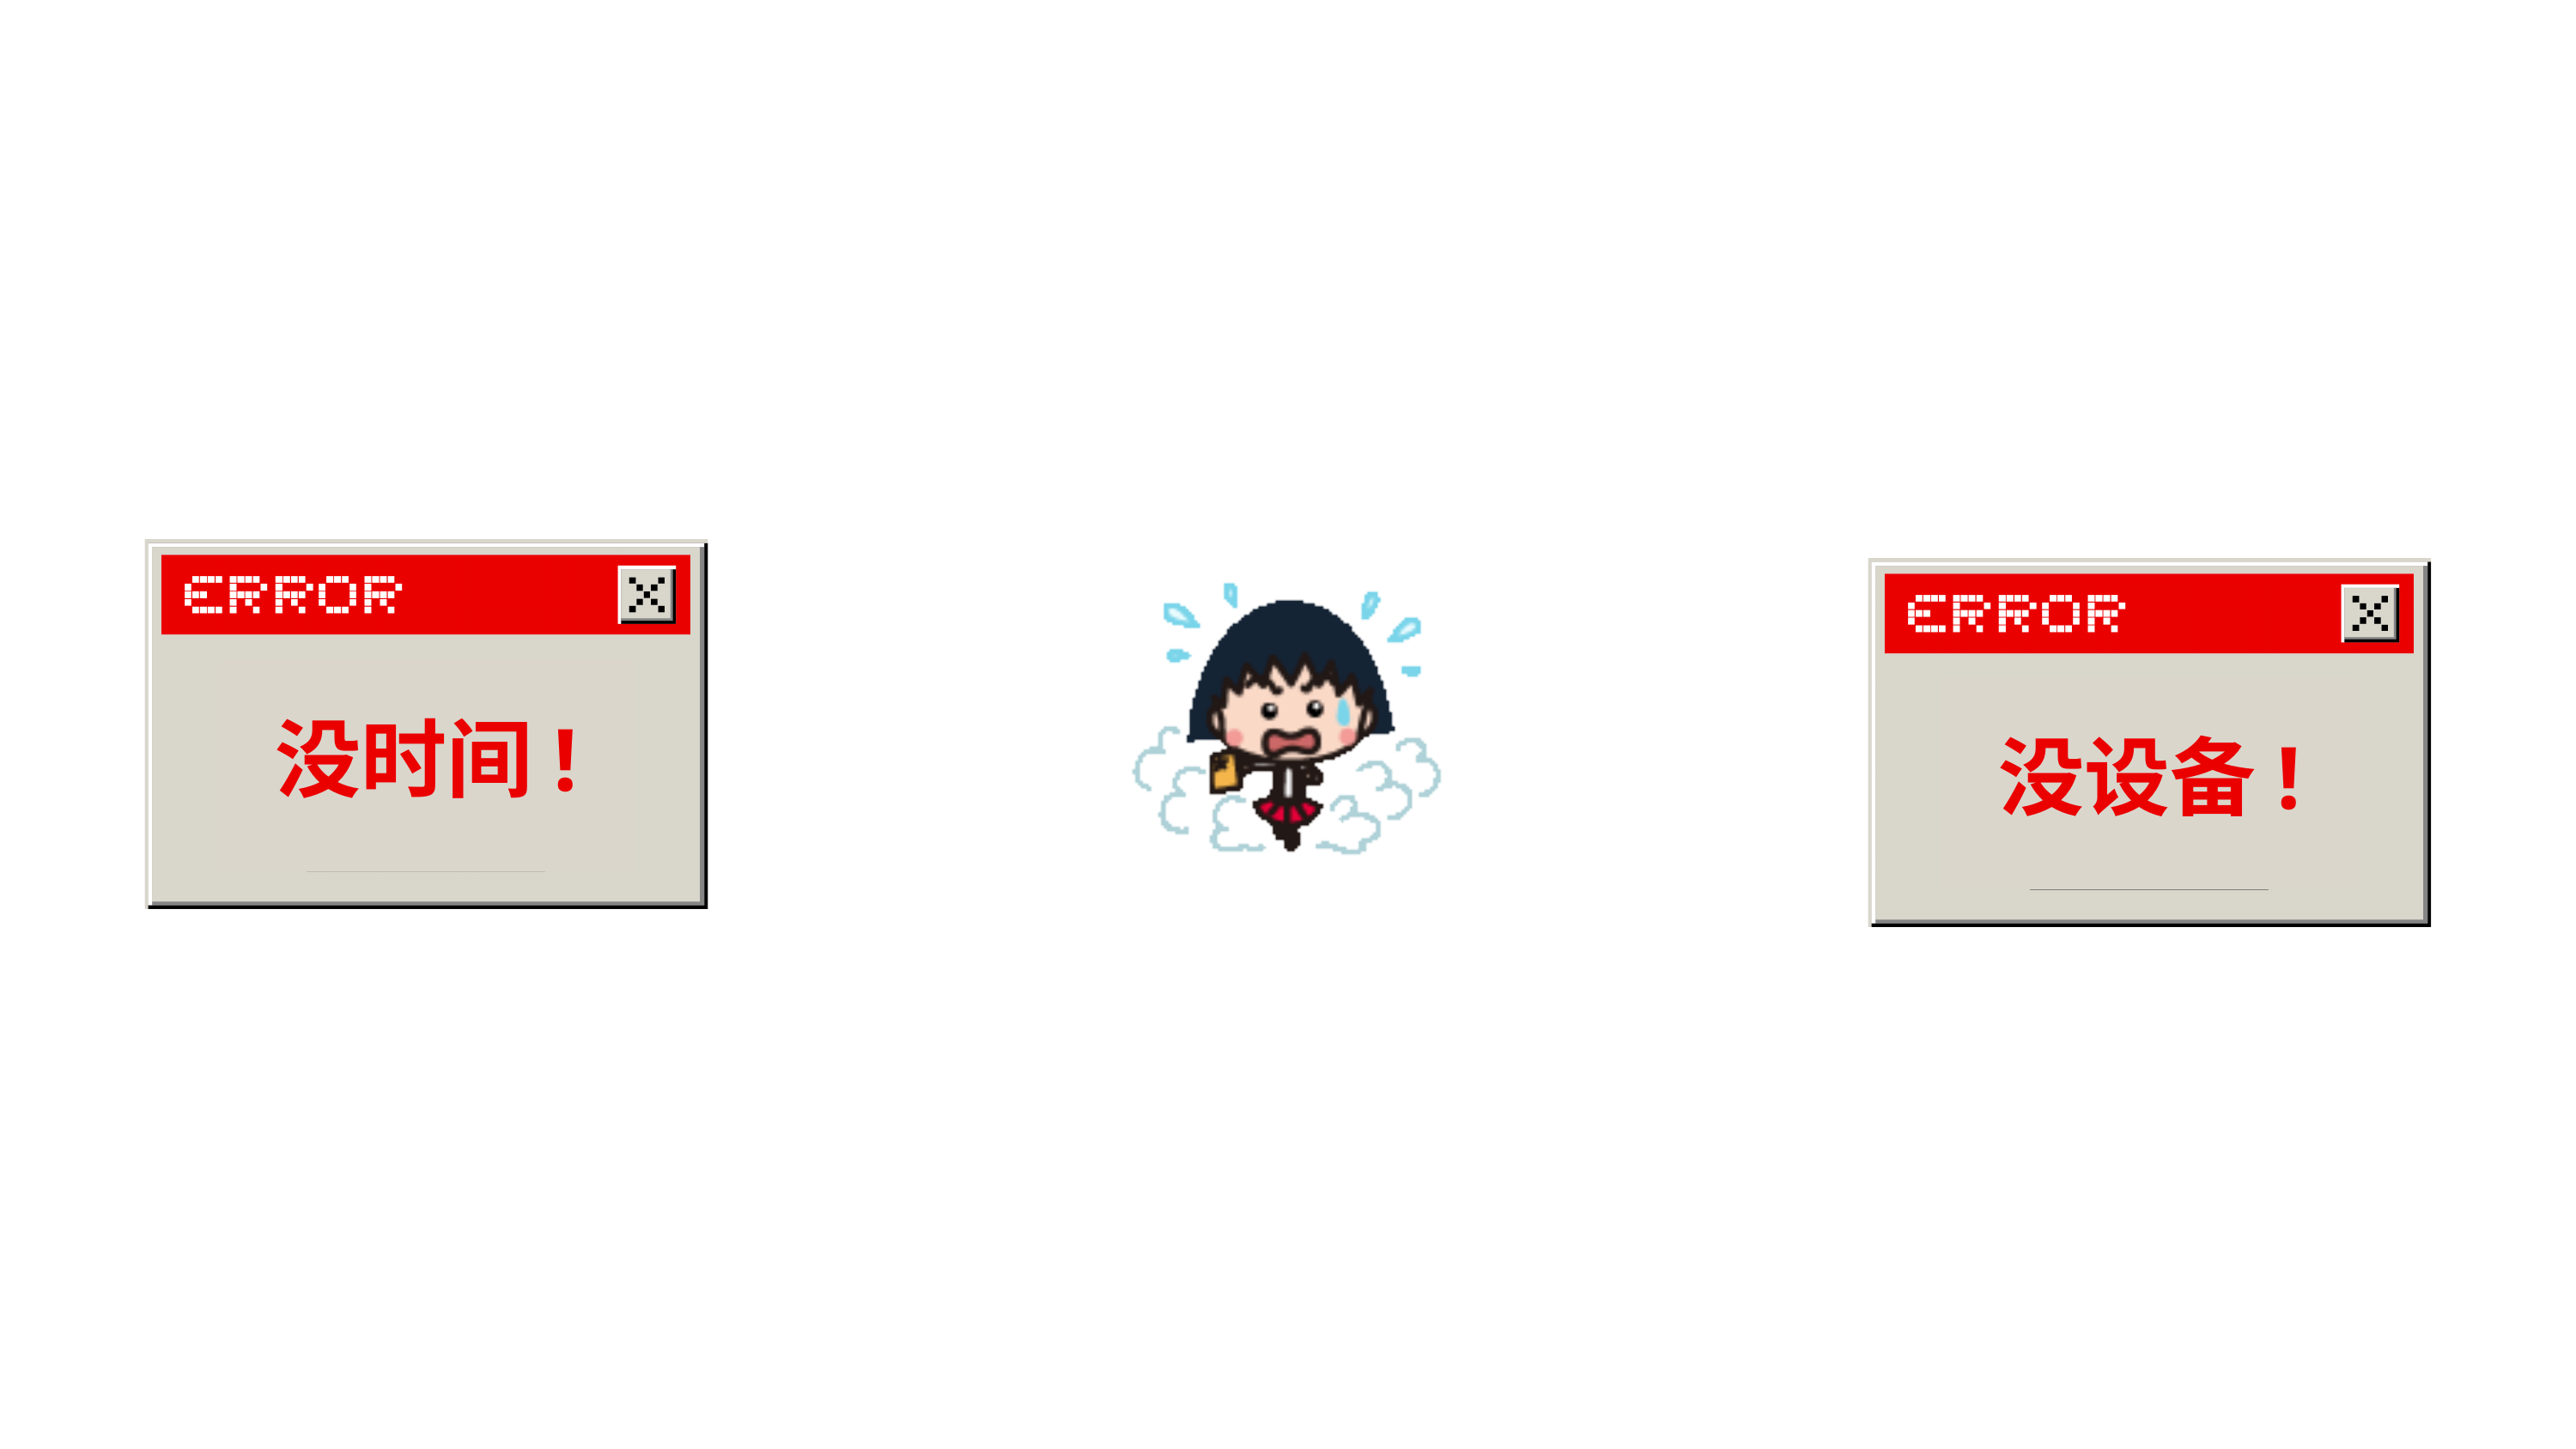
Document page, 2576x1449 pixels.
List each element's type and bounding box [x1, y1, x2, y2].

text_box [144, 539, 708, 909]
text_box [1868, 558, 2432, 928]
picture [781, 294, 1795, 1154]
